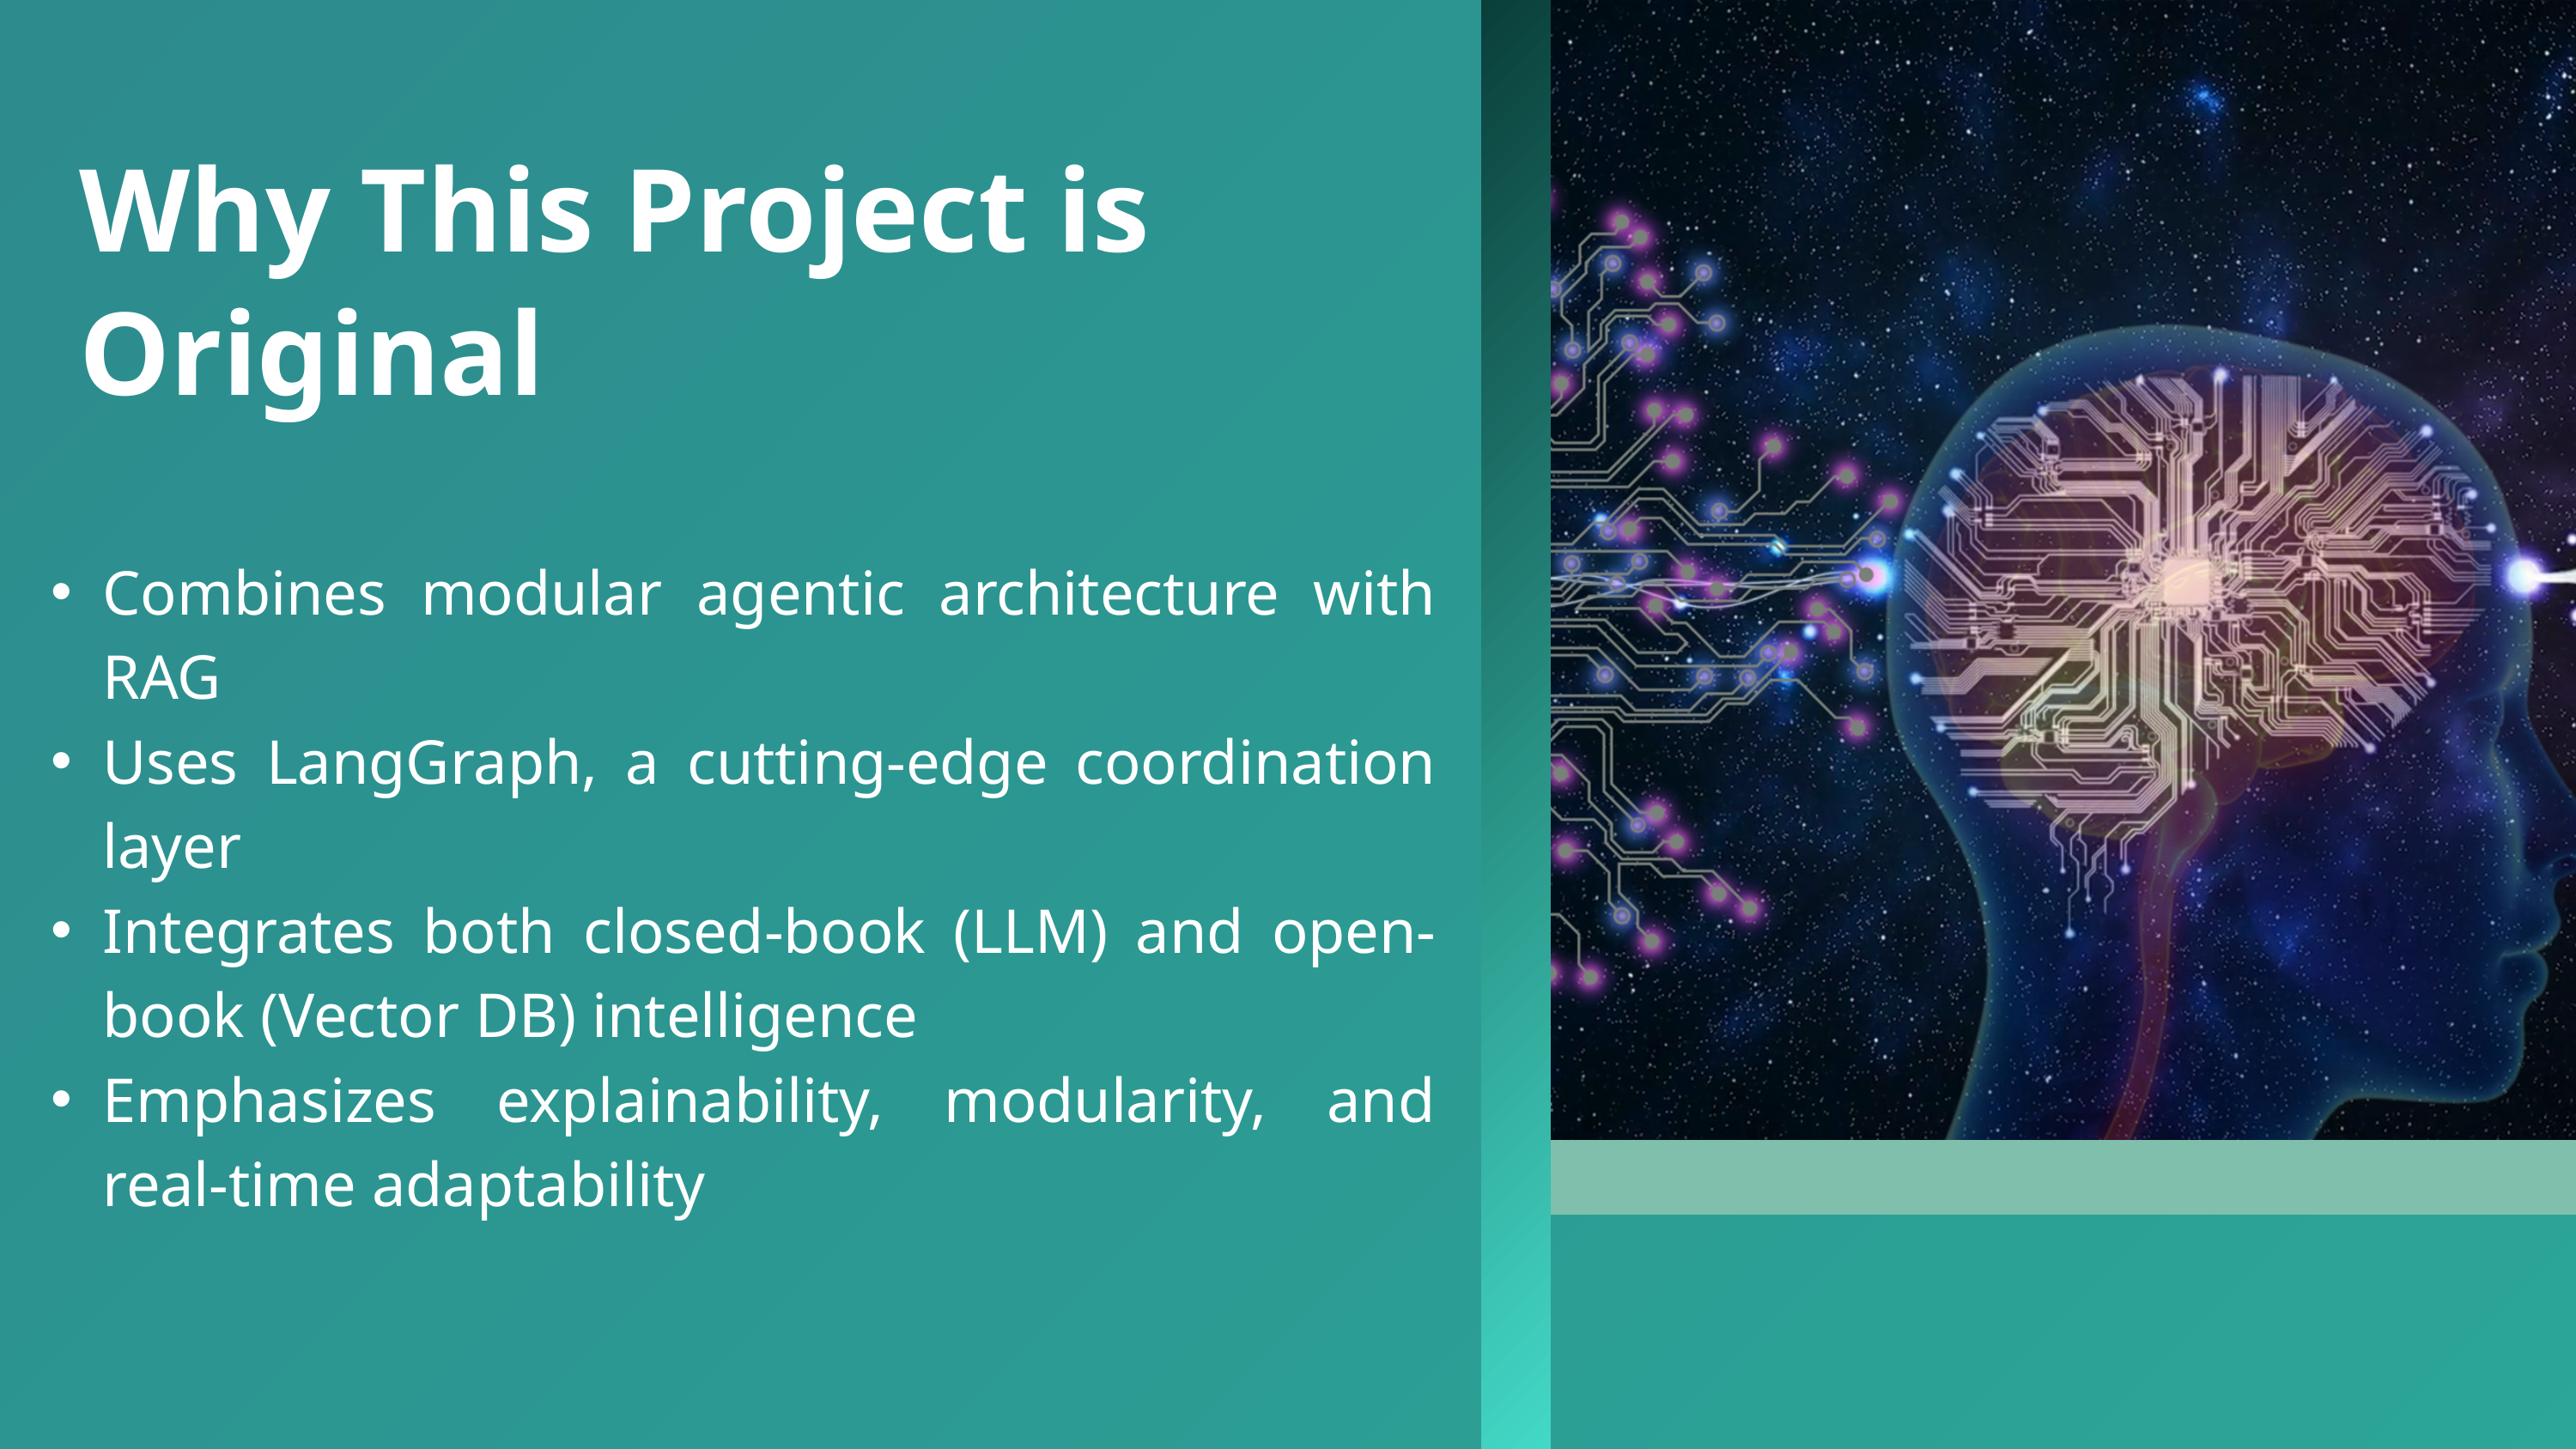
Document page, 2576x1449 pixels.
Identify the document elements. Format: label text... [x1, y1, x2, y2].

text_box Combines modular agentic architecture with RAG Uses LangGraph, a cutting-edge coordination layer Integrates both closed-book (LLM) and open-book (Vector DB) intelligence Emphasizes explainability, modularity, and real-time adaptability [0, 542, 1437, 1304]
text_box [1550, 1139, 2576, 1216]
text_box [1481, 0, 1551, 1449]
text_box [1554, 0, 2576, 1139]
text_box Why This Project is Original [79, 131, 1288, 419]
